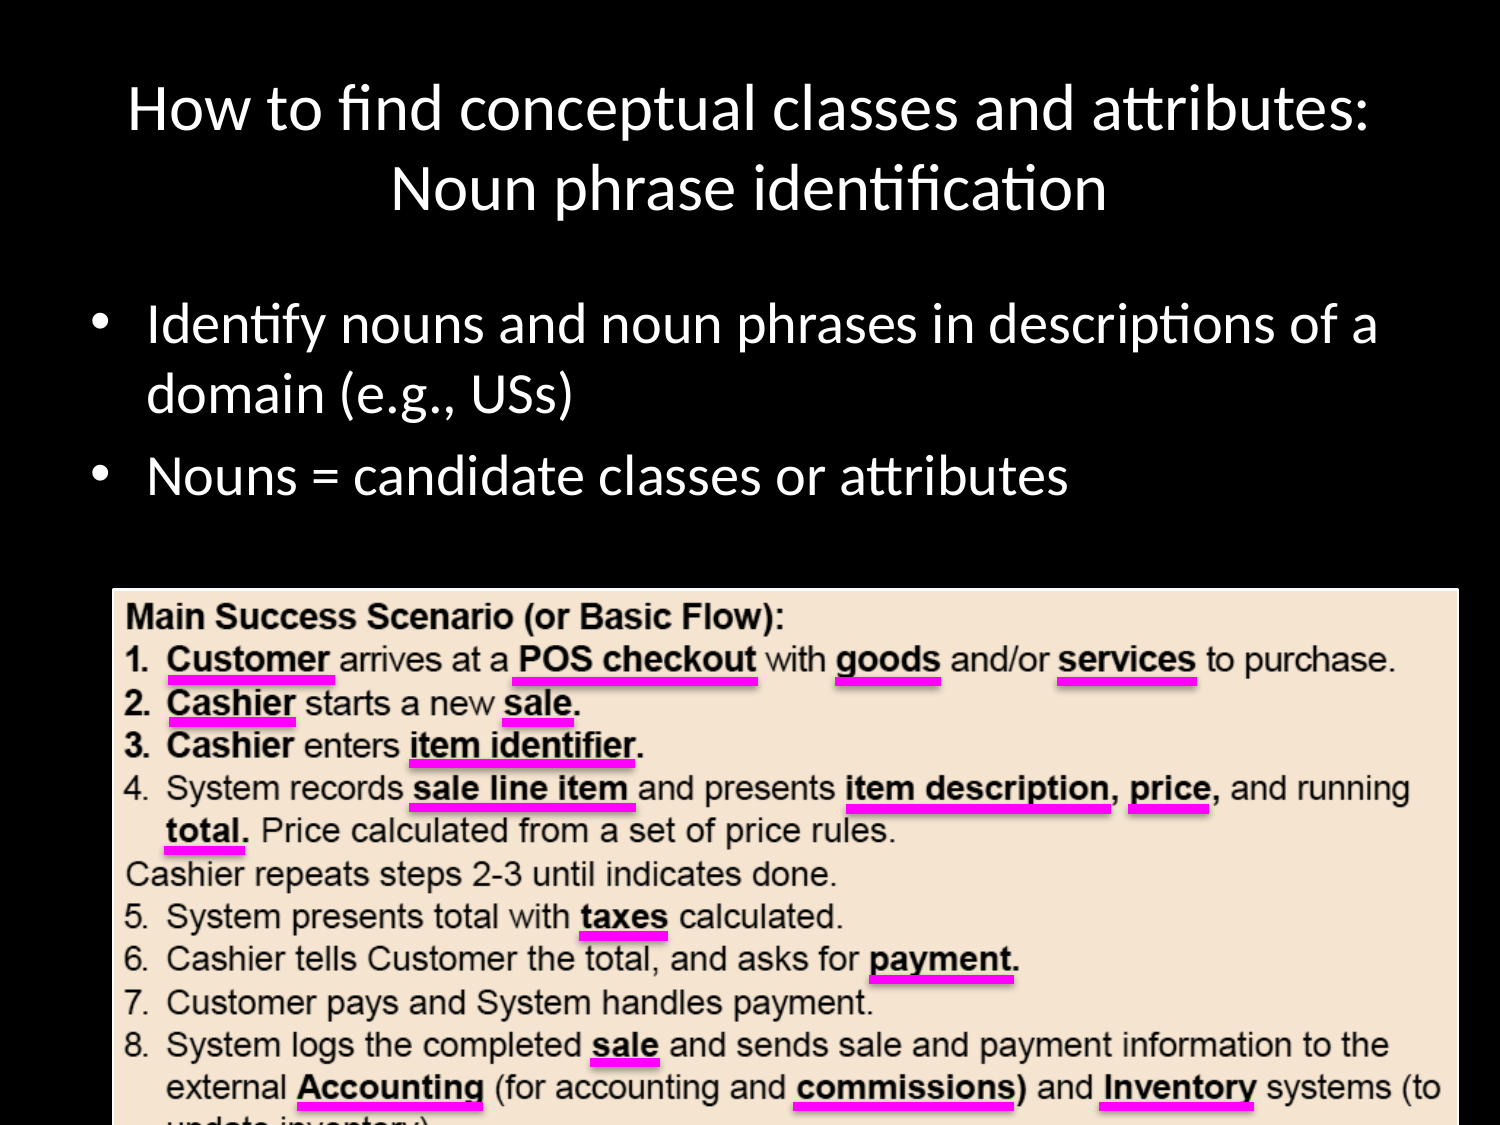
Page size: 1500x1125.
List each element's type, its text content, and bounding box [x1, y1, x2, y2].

title How to find conceptual classes and attributes: Noun phrase identification [75, 49, 1425, 238]
list Identify nouns and noun phrases in descriptions of a domain (e.g., USs) Nouns = candidate classes or attributes [75, 278, 1425, 1021]
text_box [163, 679, 1255, 1107]
picture [113, 590, 1458, 1125]
